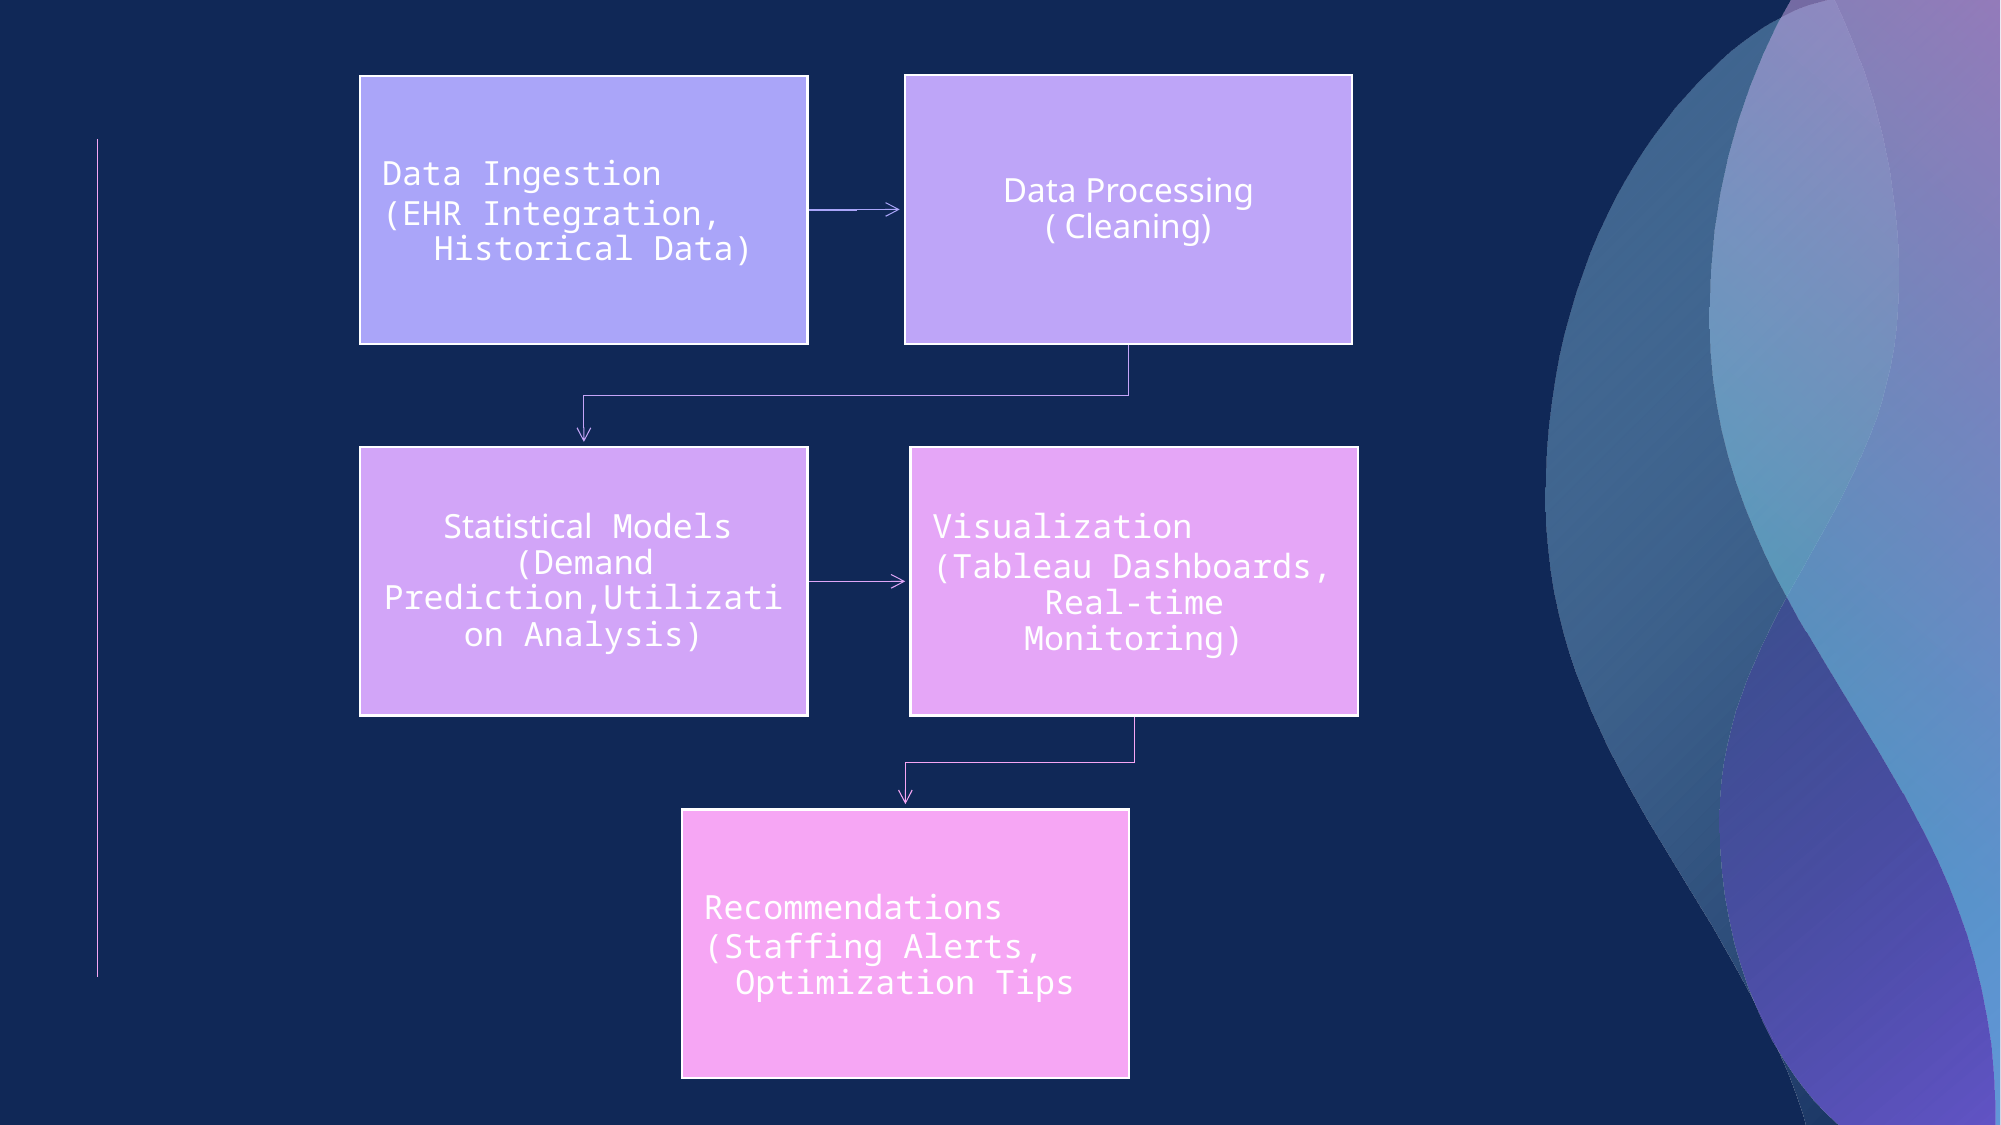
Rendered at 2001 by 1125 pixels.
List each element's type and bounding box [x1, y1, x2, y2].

text_box [281, 75, 1437, 1088]
